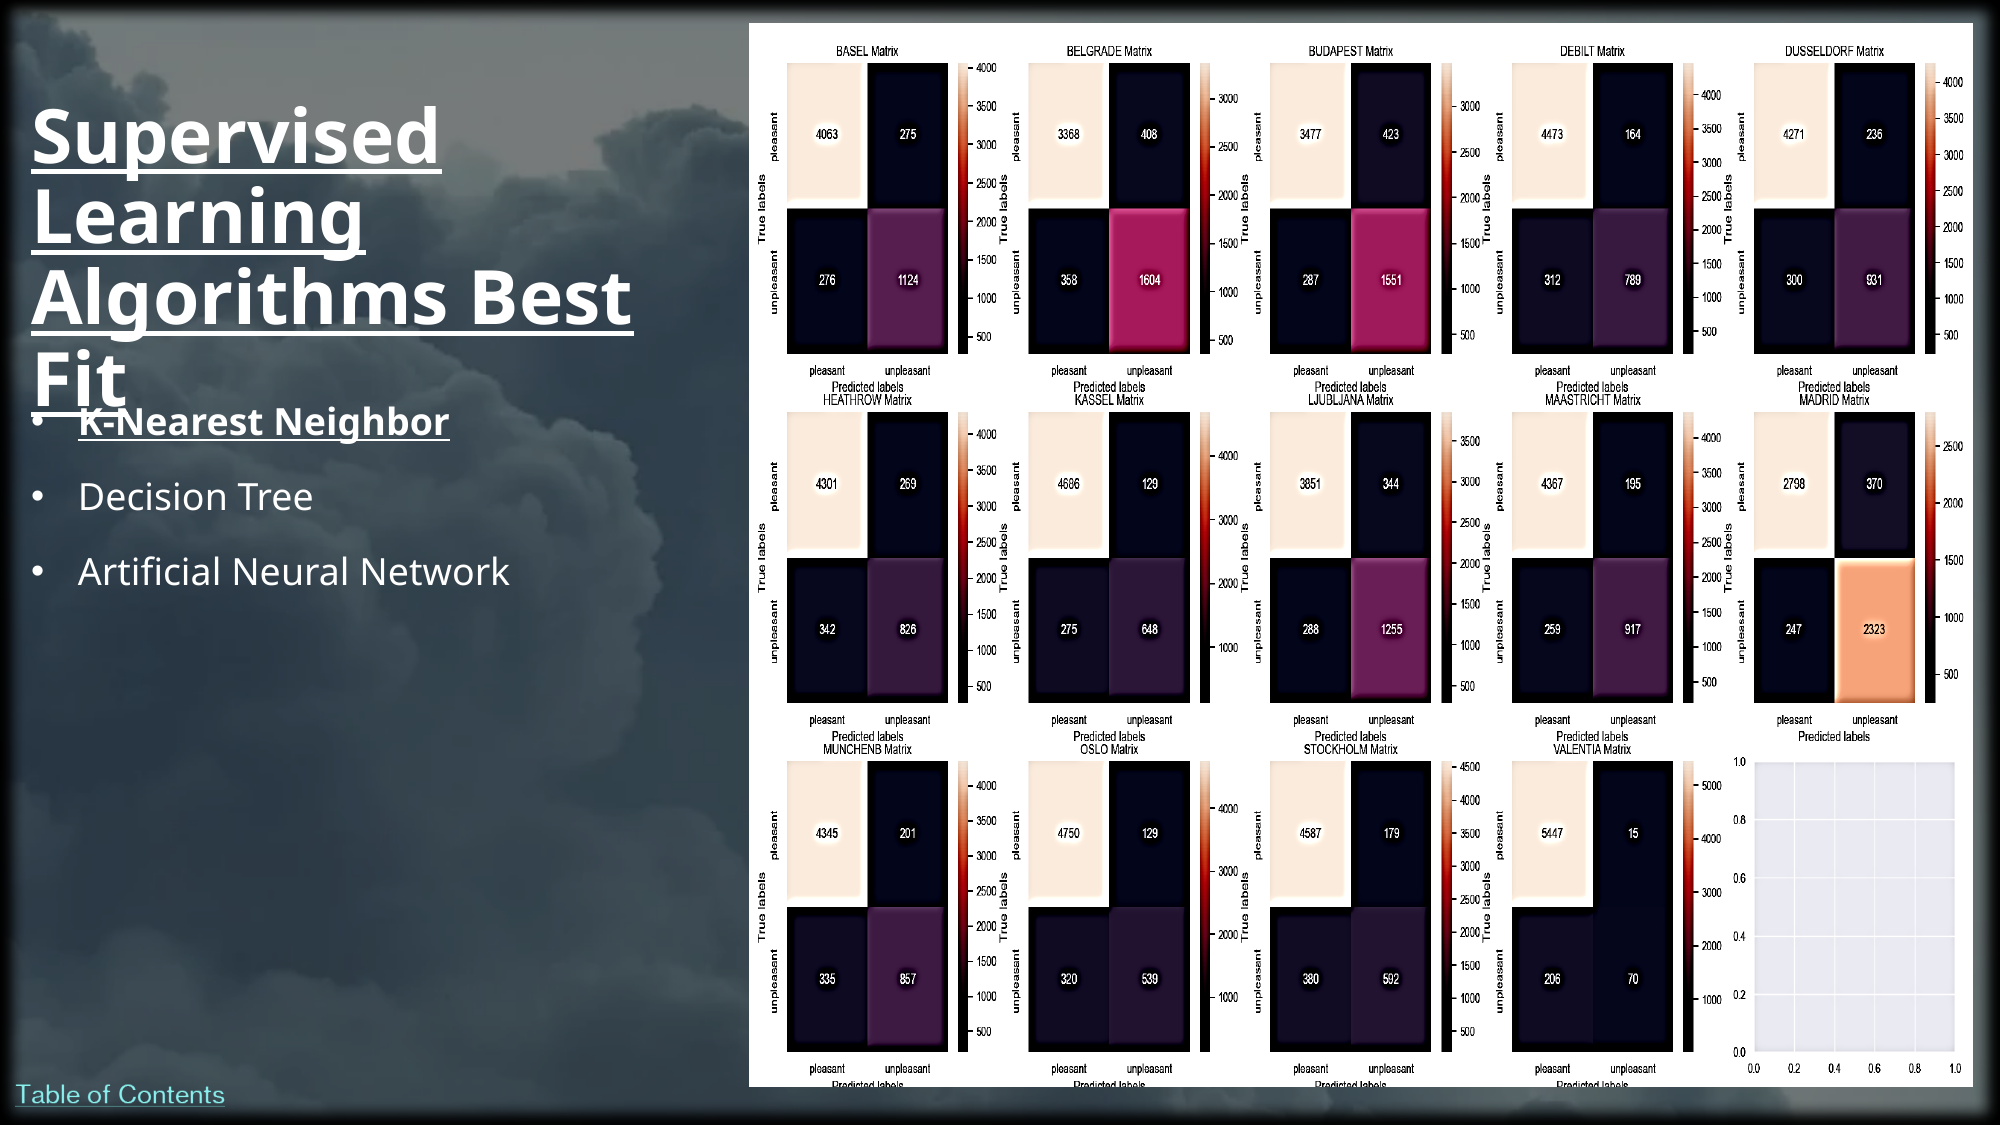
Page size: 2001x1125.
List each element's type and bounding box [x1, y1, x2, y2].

list [749, 23, 1973, 1087]
picture [0, 0, 2000, 1125]
